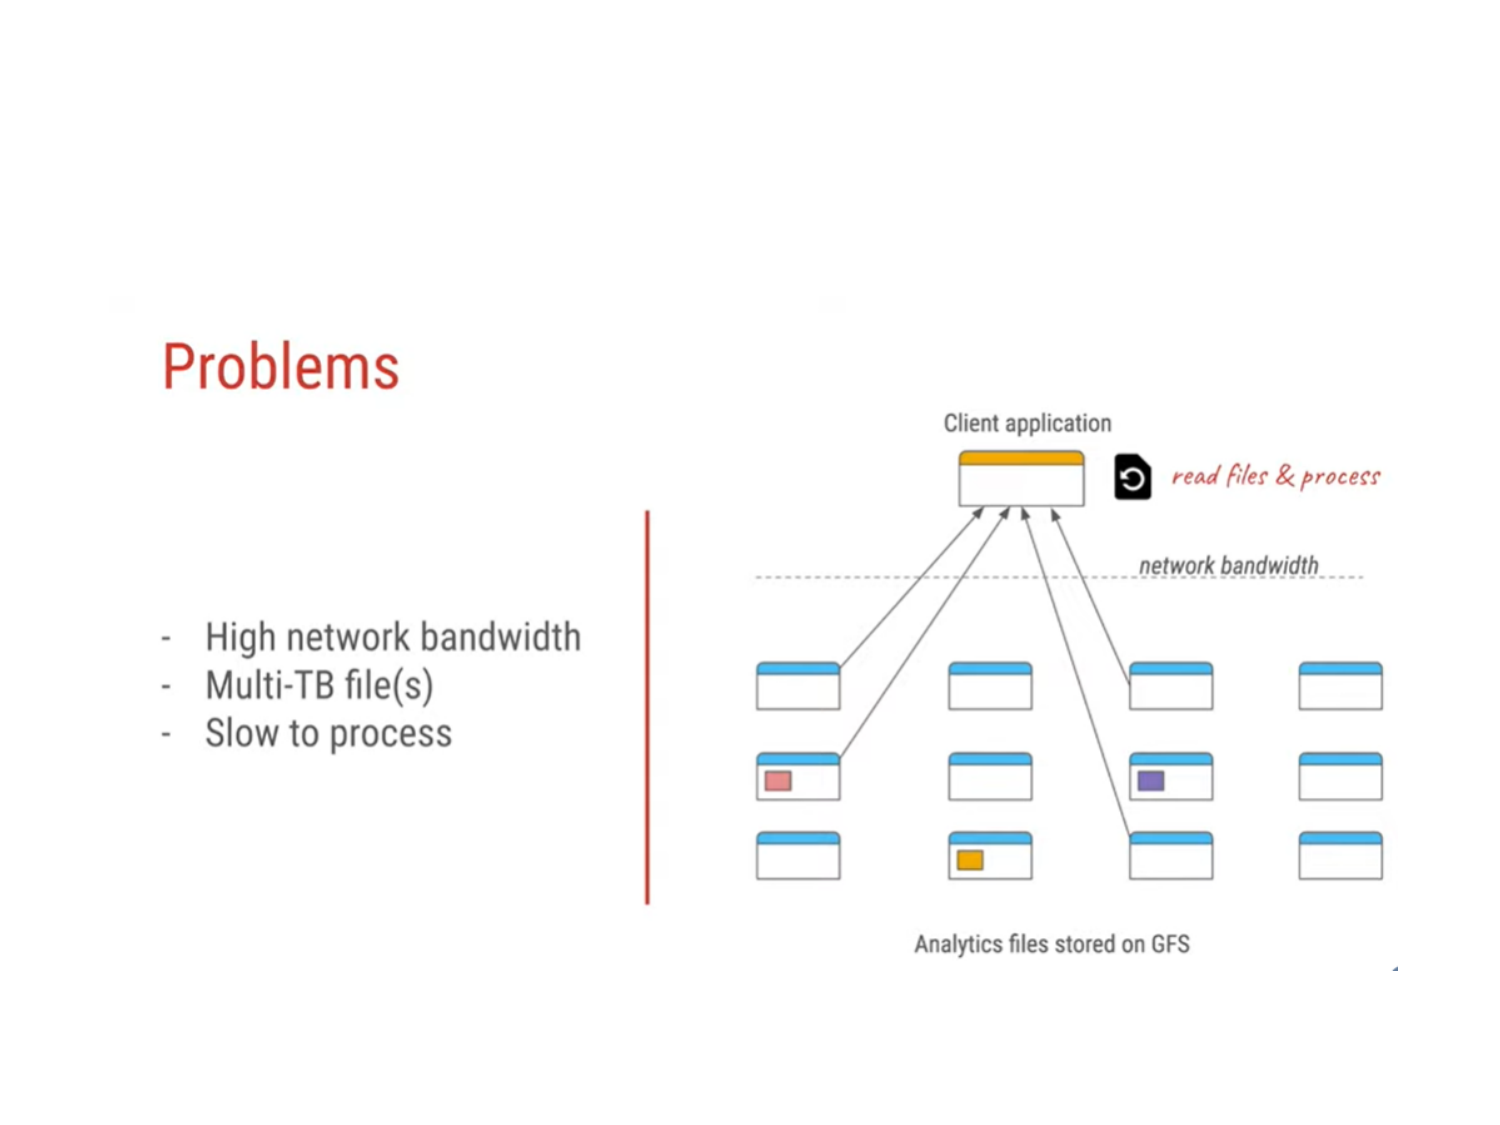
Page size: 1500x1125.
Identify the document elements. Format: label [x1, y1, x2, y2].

list [102, 296, 1398, 971]
